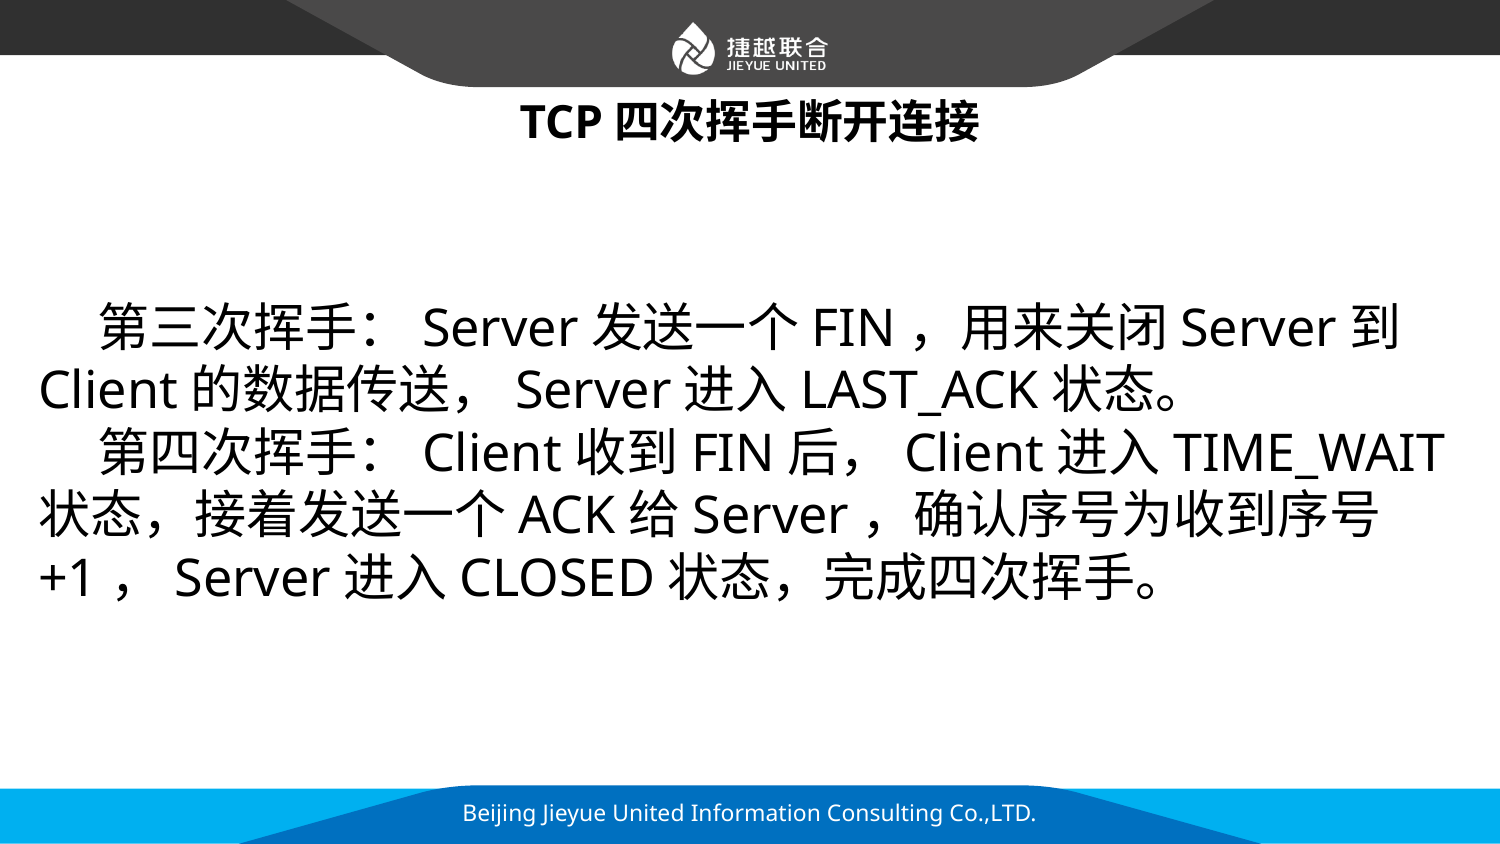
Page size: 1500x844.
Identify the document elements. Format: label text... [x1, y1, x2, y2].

title TCP四次挥手断开连接 [73, 87, 1427, 160]
text_box 第三次挥手：Server发送一个FIN，用来关闭Server到Client的数据传送，Server进入LAST_ACK状态。 第四次挥手：Client收到FIN后，Client进入TIME_WAIT状态，接着发送一个ACK给Server，确认序号为收到序号+1，Server进入CLOSED状态，完成四次挥手。 [23, 286, 1461, 614]
picture [670, 19, 829, 77]
